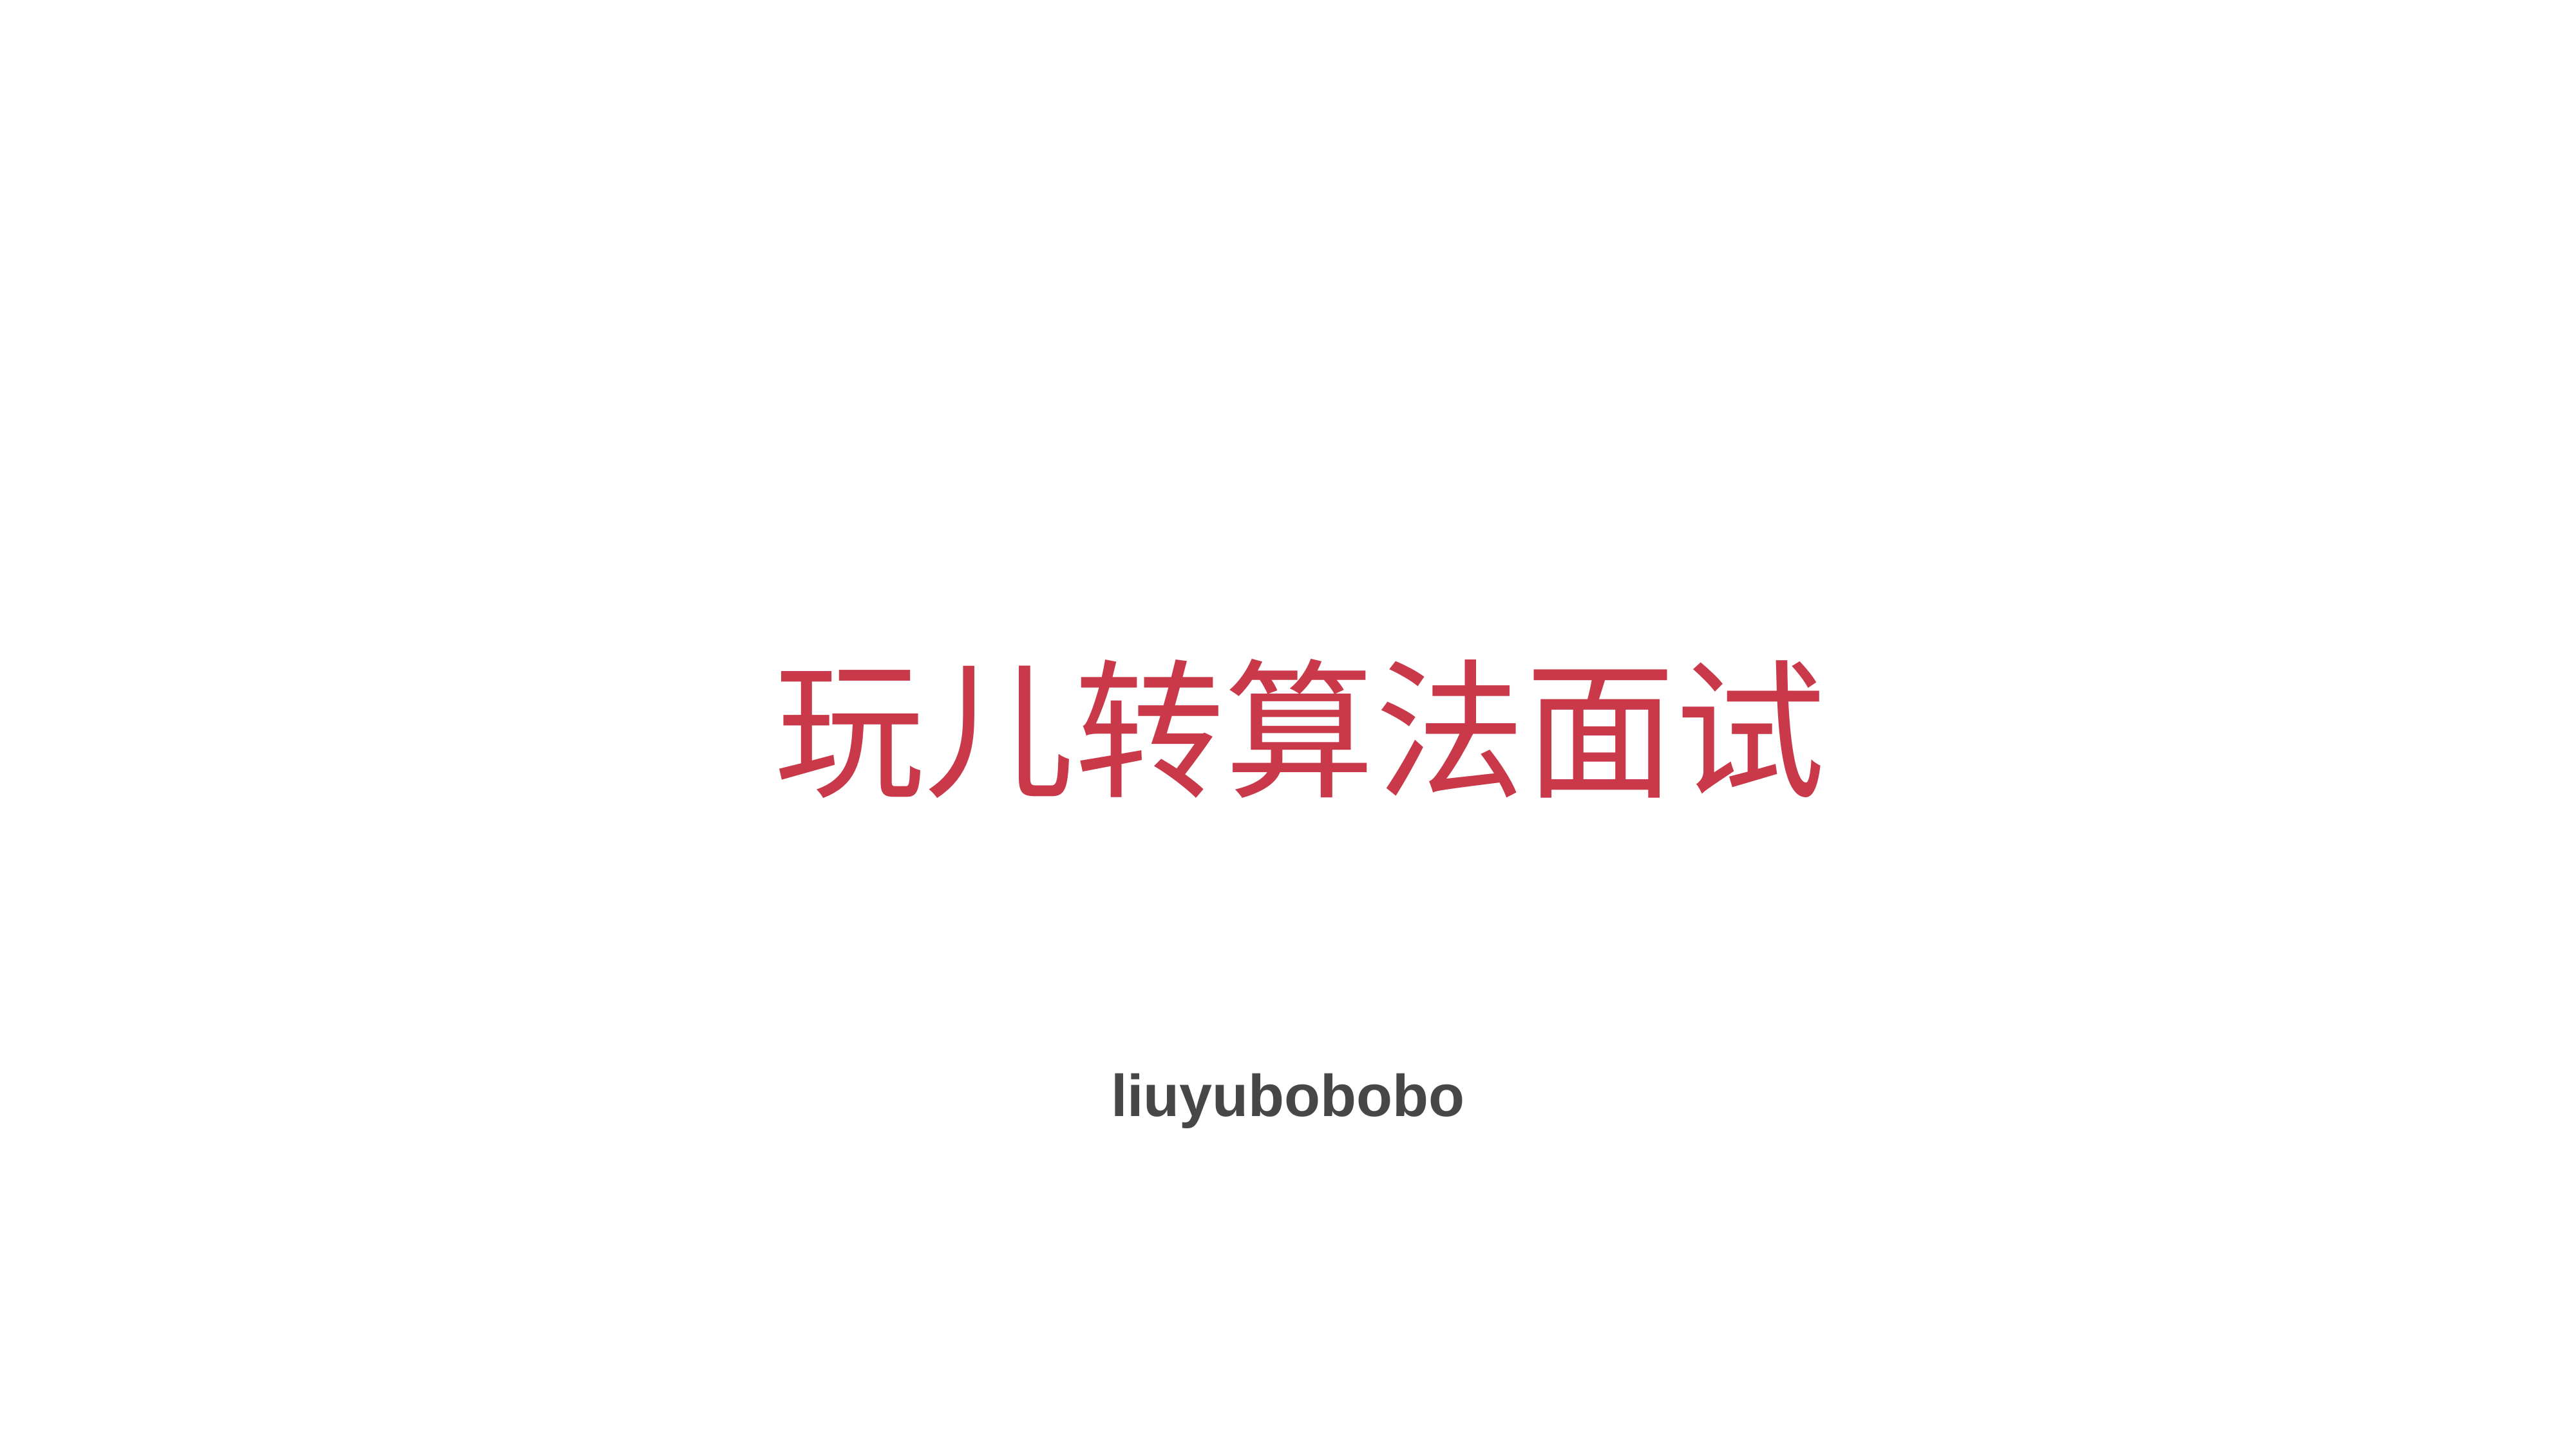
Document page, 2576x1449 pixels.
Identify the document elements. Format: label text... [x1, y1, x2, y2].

title 玩儿转算法面试 [187, 330, 2389, 822]
subtitle liuyubobobo [187, 1051, 2389, 1220]
